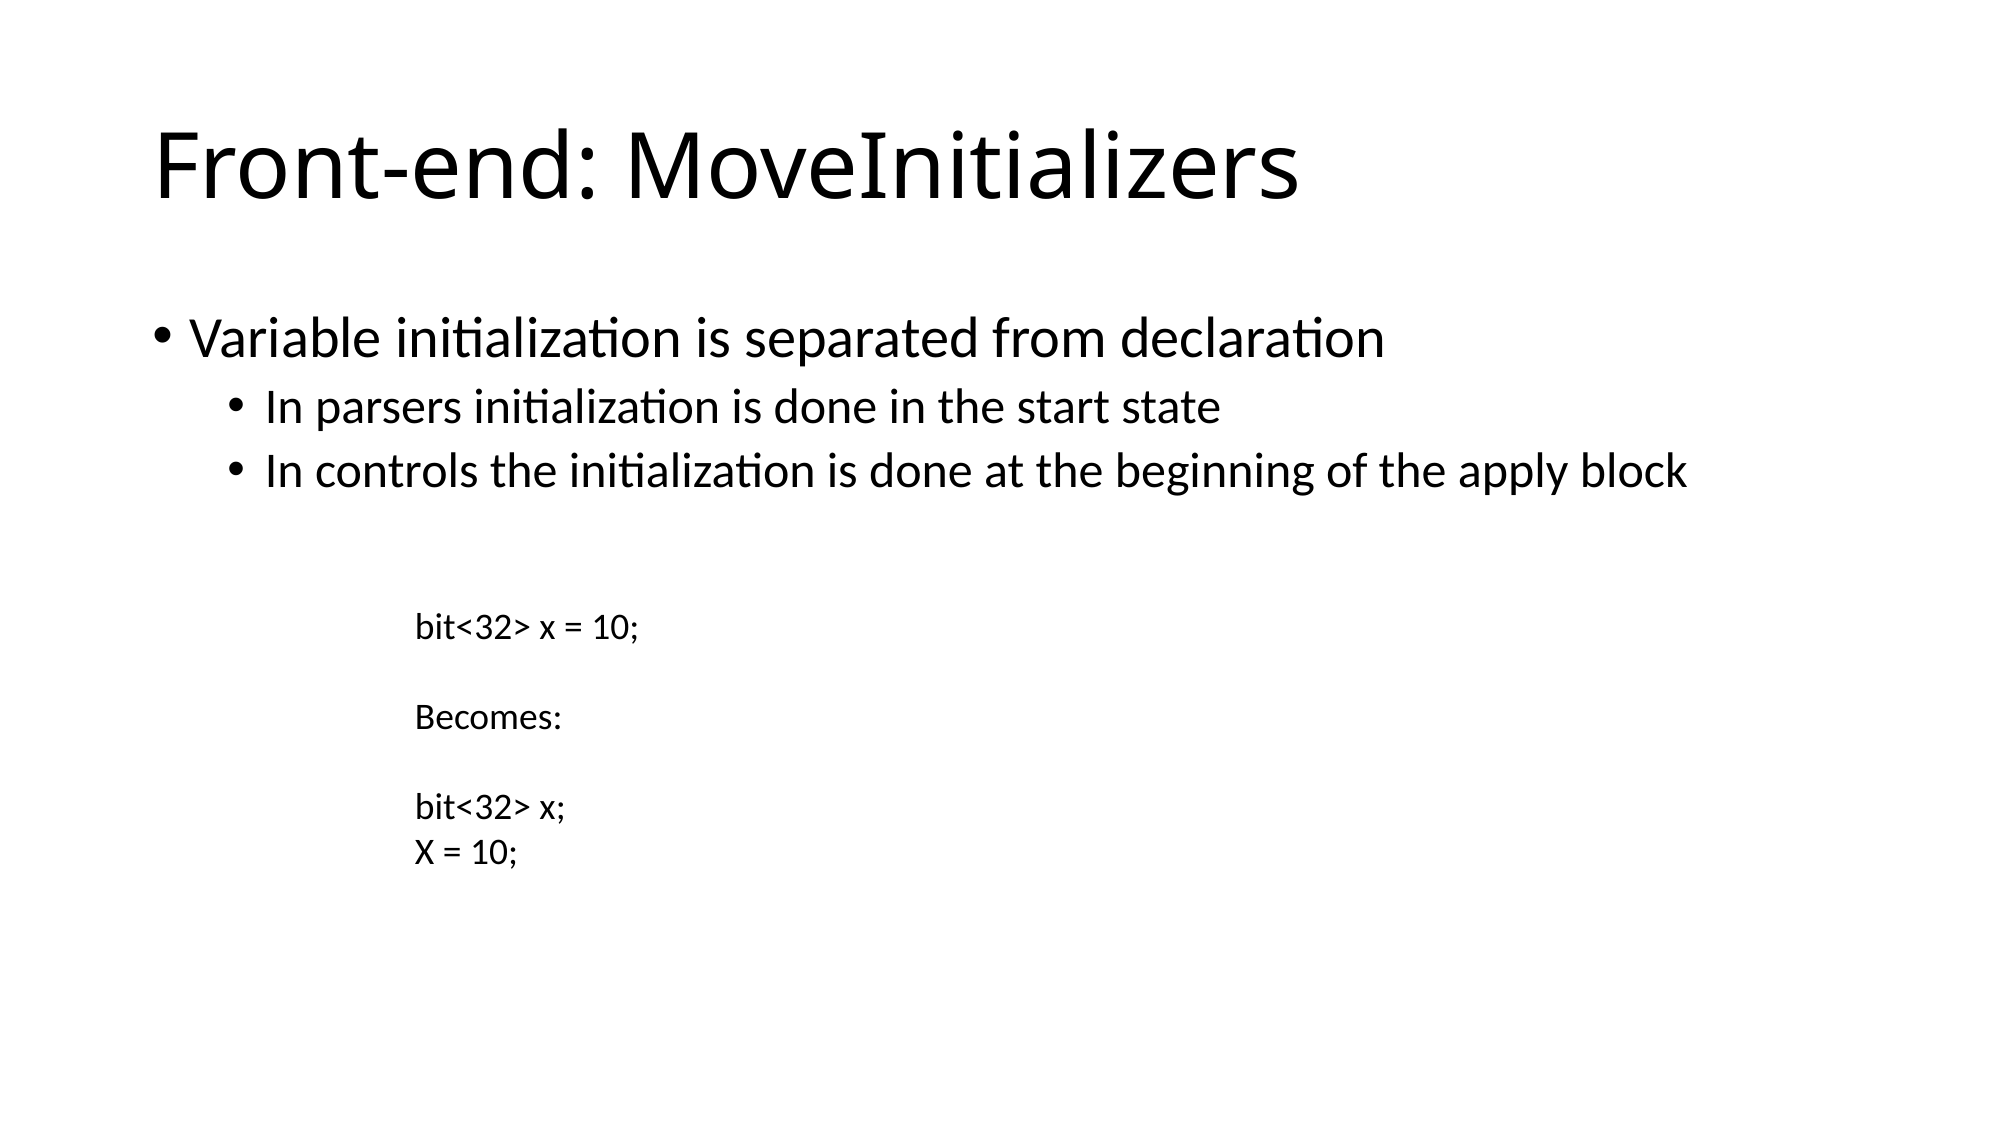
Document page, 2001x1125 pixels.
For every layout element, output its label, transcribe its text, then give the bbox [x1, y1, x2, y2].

list Variable initialization is separated from declaration In parsers initialization is done in the start state In controls the initialization is done at the beginning of the apply block [137, 299, 1863, 1014]
text_box bit<32> x = 10; Becomes: bit<32> x; X = 10; [400, 594, 655, 880]
title Front-end: MoveInitializers [137, 59, 1863, 278]
